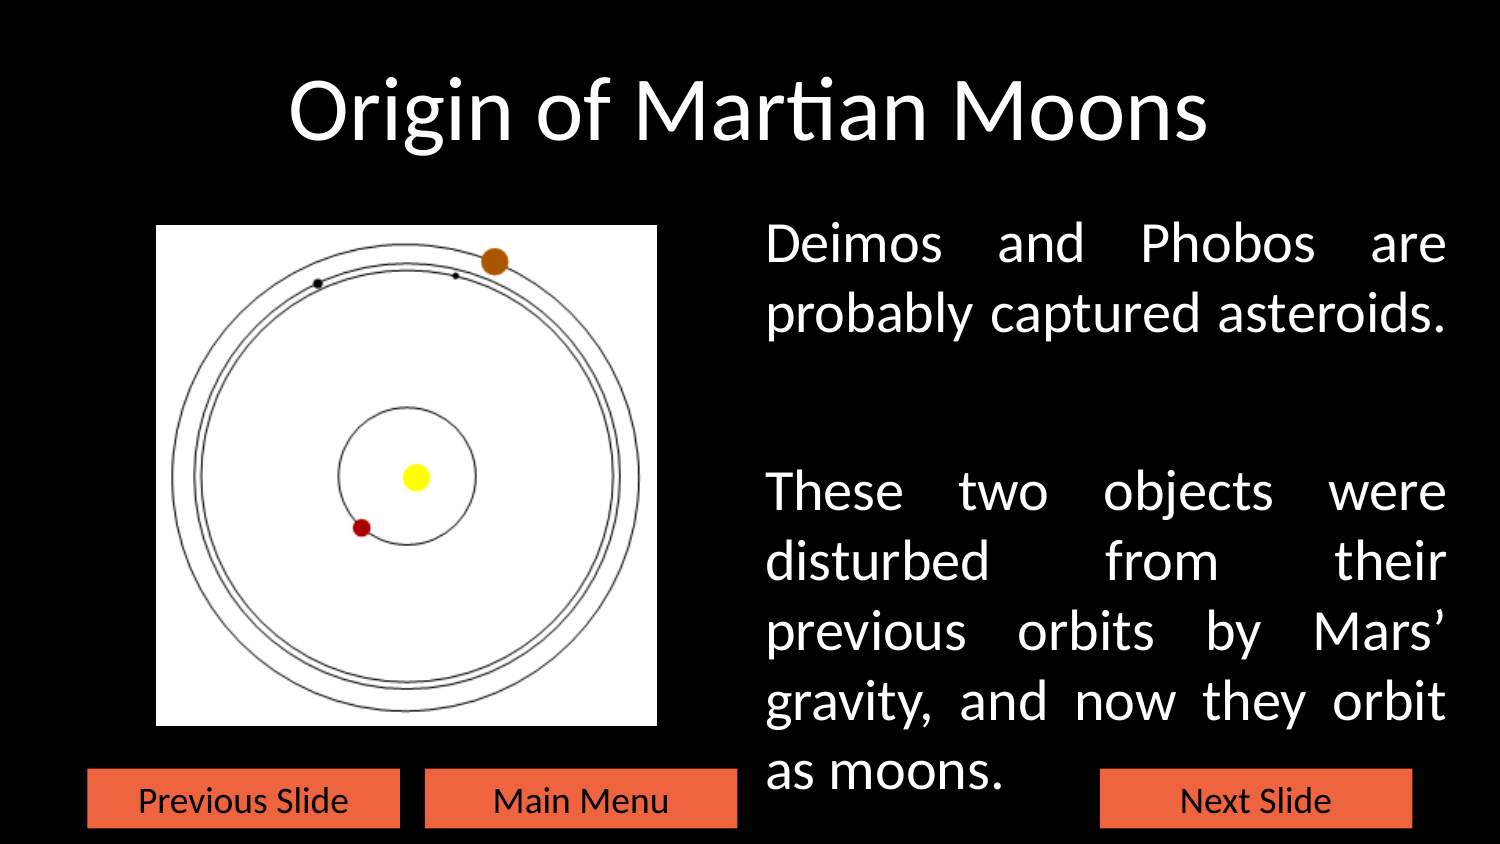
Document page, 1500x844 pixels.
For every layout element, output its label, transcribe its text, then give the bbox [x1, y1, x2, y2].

list Deimos and Phobos are probably captured asteroids. These two objects were disturbed from their previous orbits by Mars’ gravity, and now they orbit as moons. [750, 196, 1463, 754]
title Origin of Martian Moons [75, 33, 1425, 175]
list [155, 224, 657, 726]
